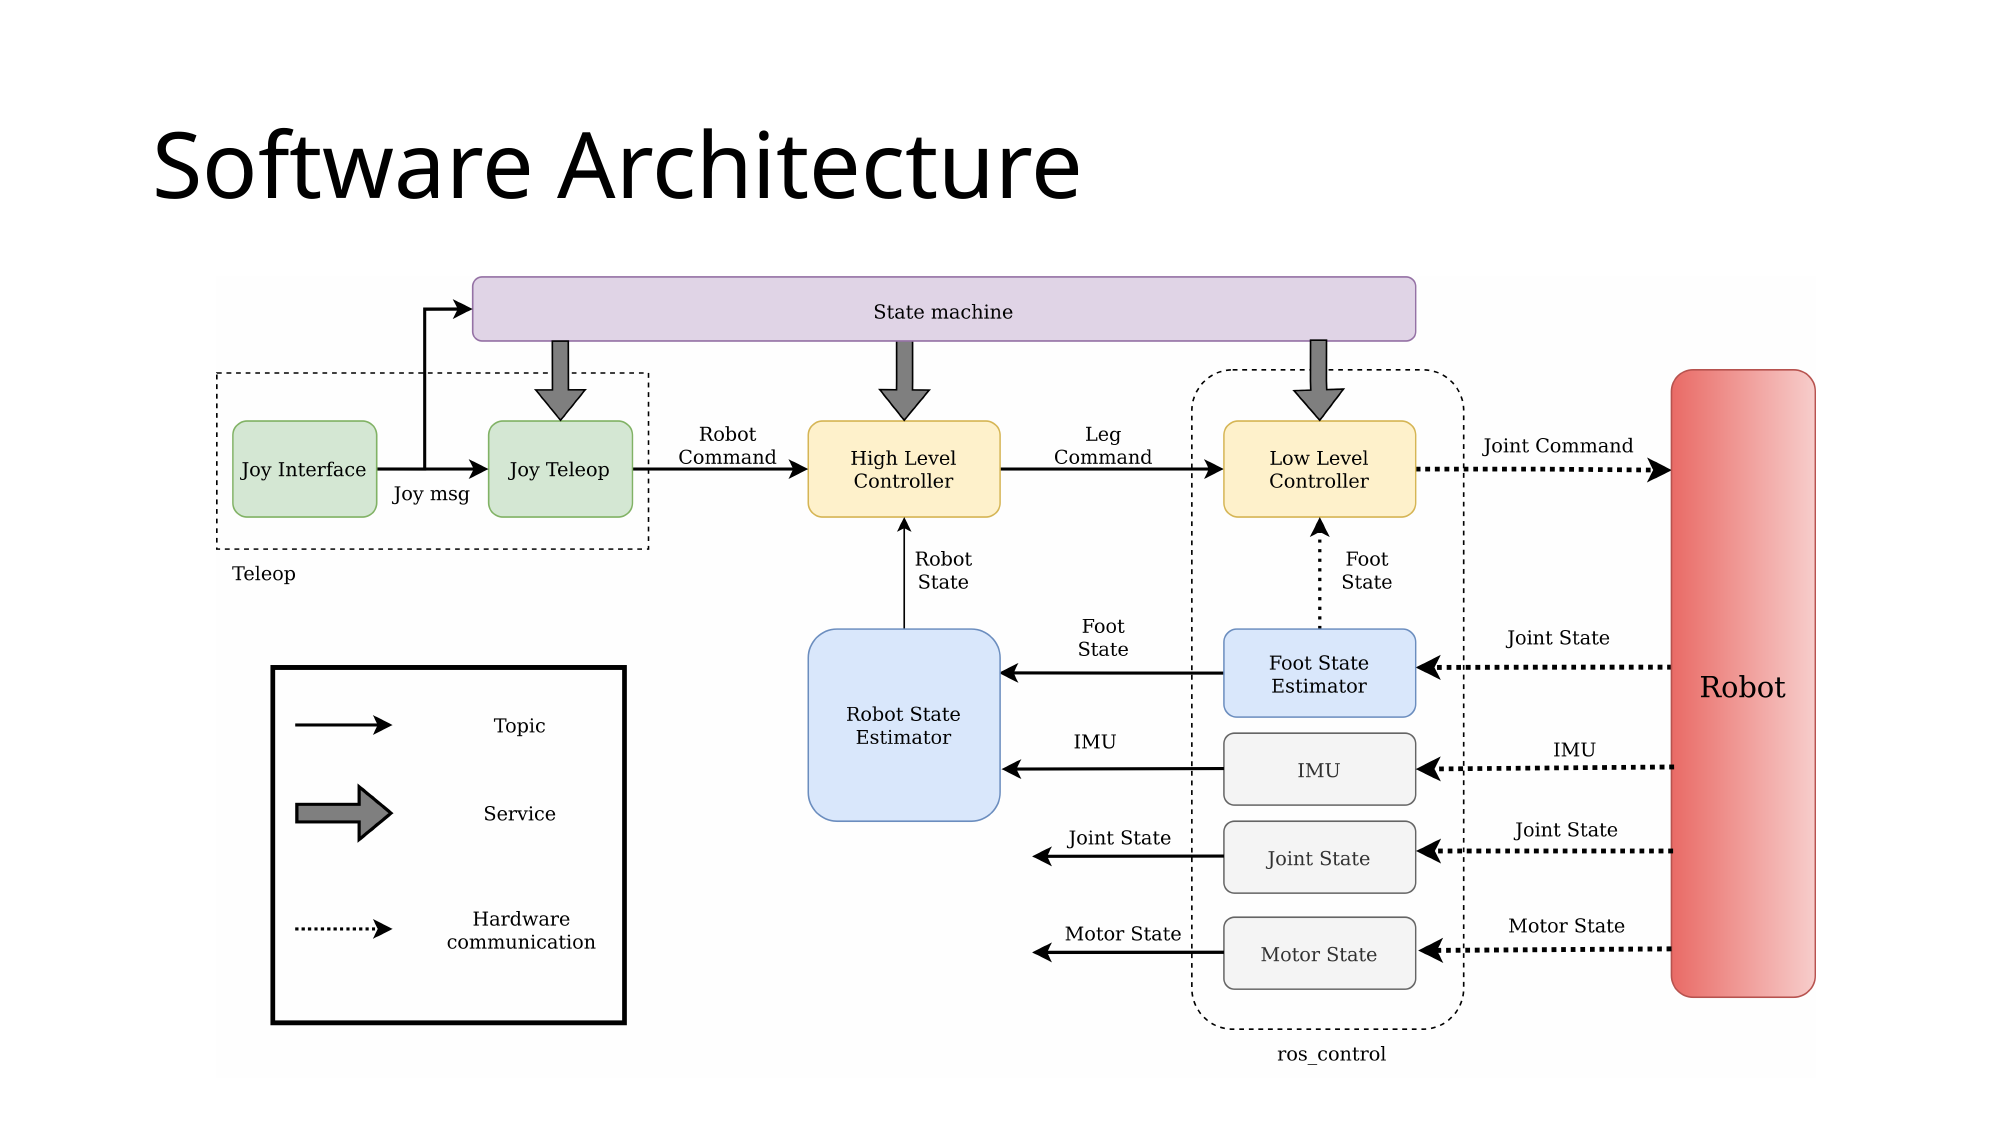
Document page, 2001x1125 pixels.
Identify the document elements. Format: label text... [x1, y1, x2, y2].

title Software Architecture [137, 59, 1863, 278]
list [216, 276, 1816, 1078]
